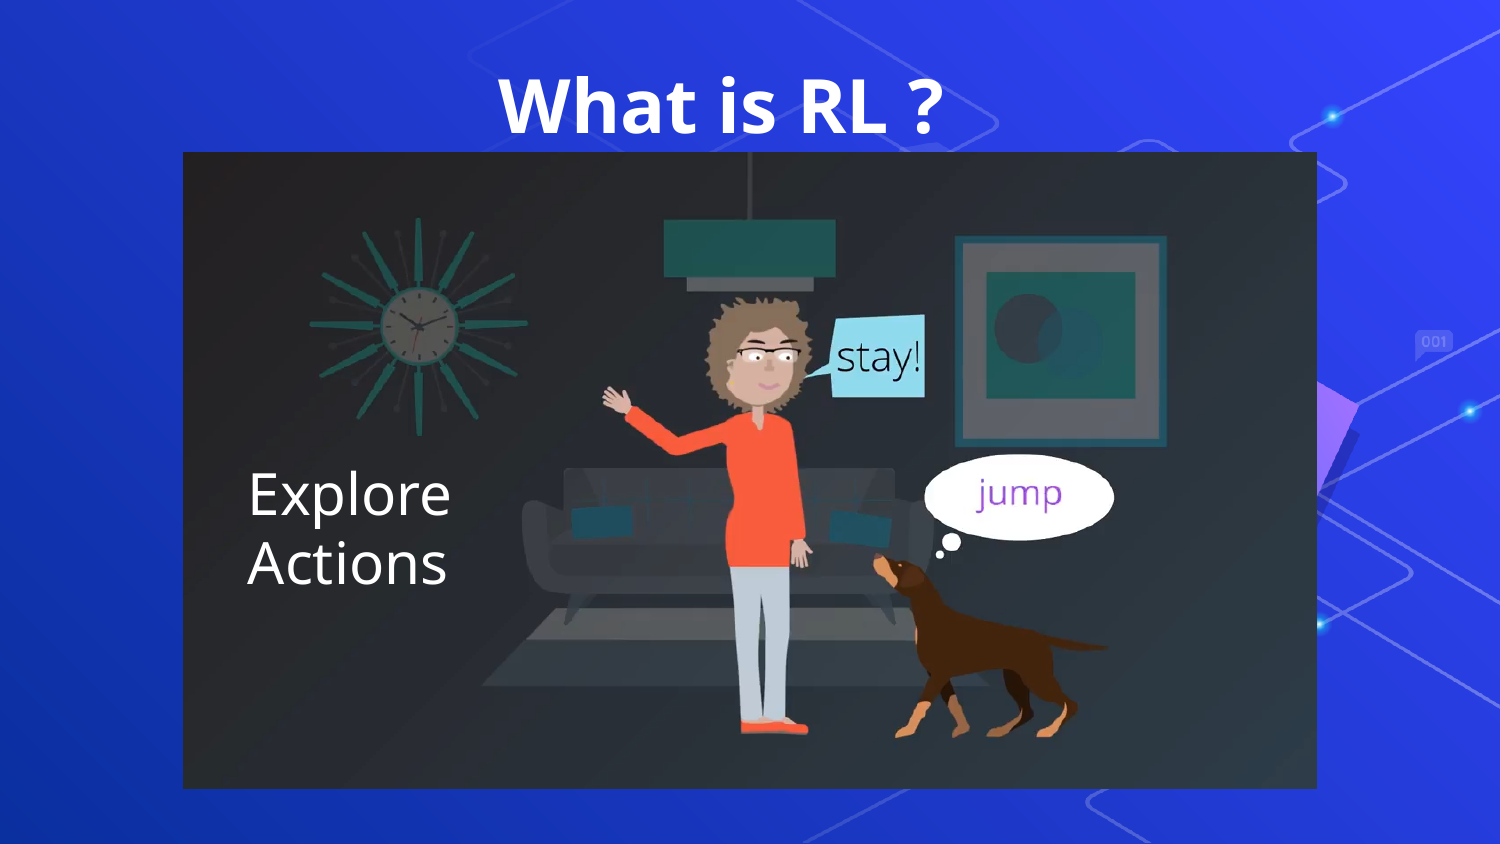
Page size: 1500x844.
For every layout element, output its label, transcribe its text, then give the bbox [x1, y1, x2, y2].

title What is RL ? [161, 0, 1282, 149]
picture [0, 0, 1500, 844]
